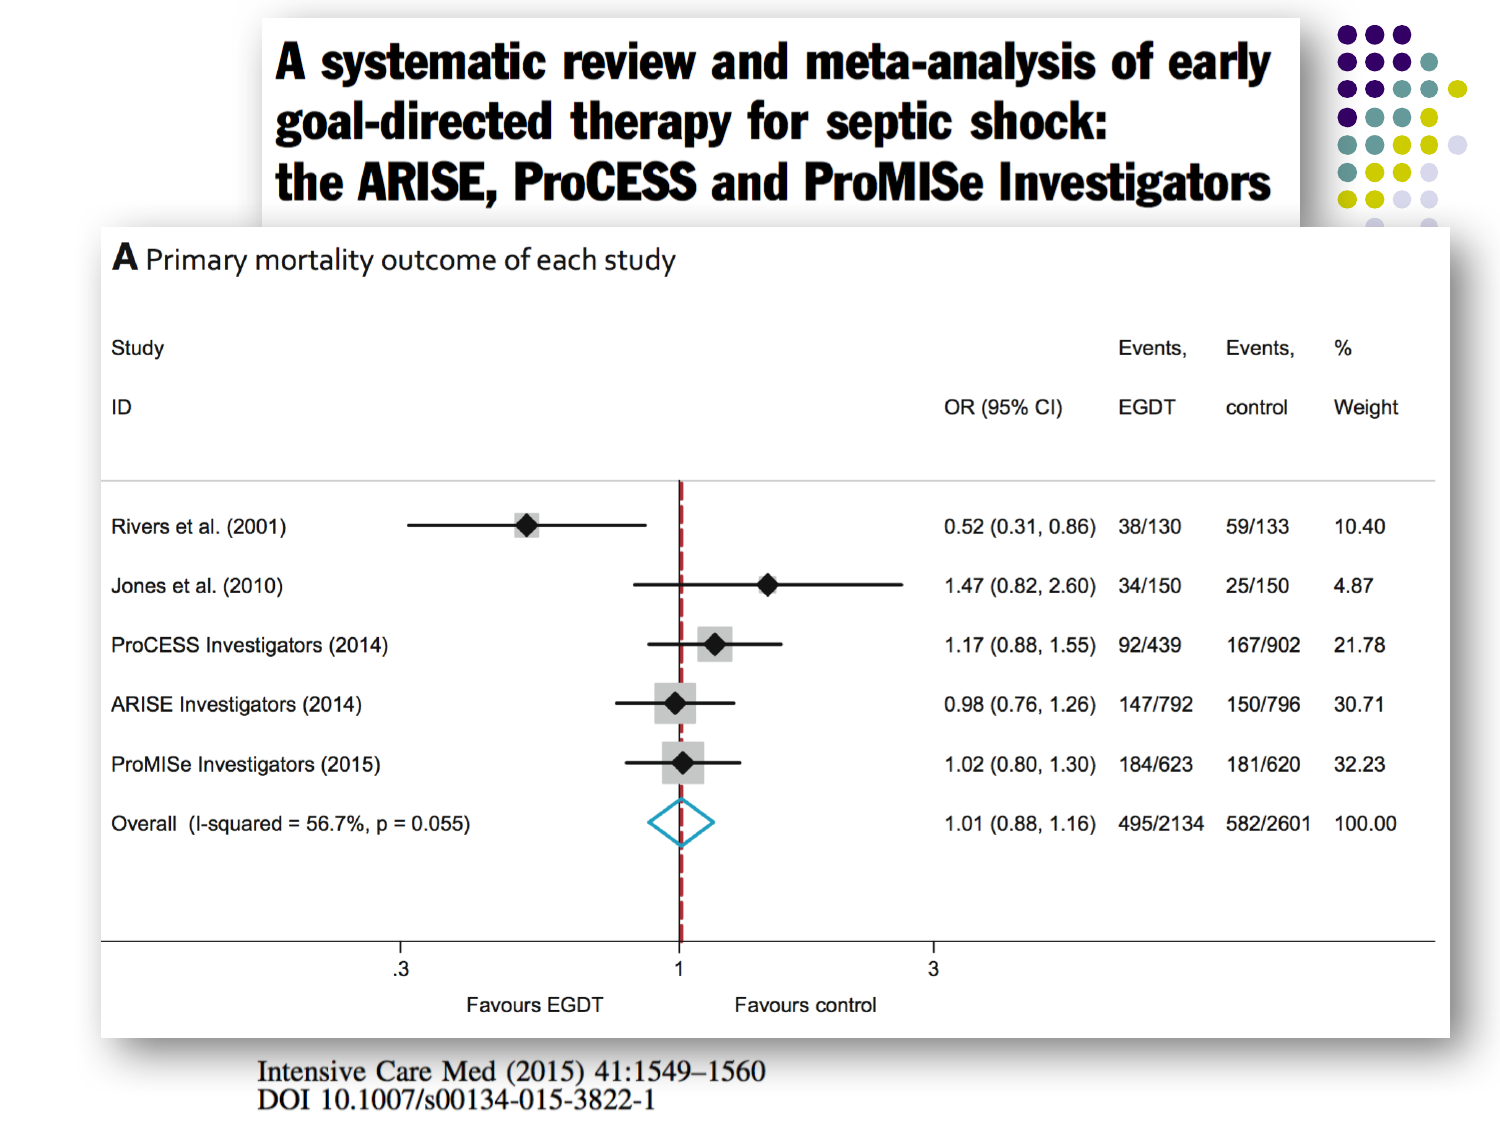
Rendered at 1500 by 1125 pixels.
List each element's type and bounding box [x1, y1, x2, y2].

picture [101, 18, 1451, 1125]
